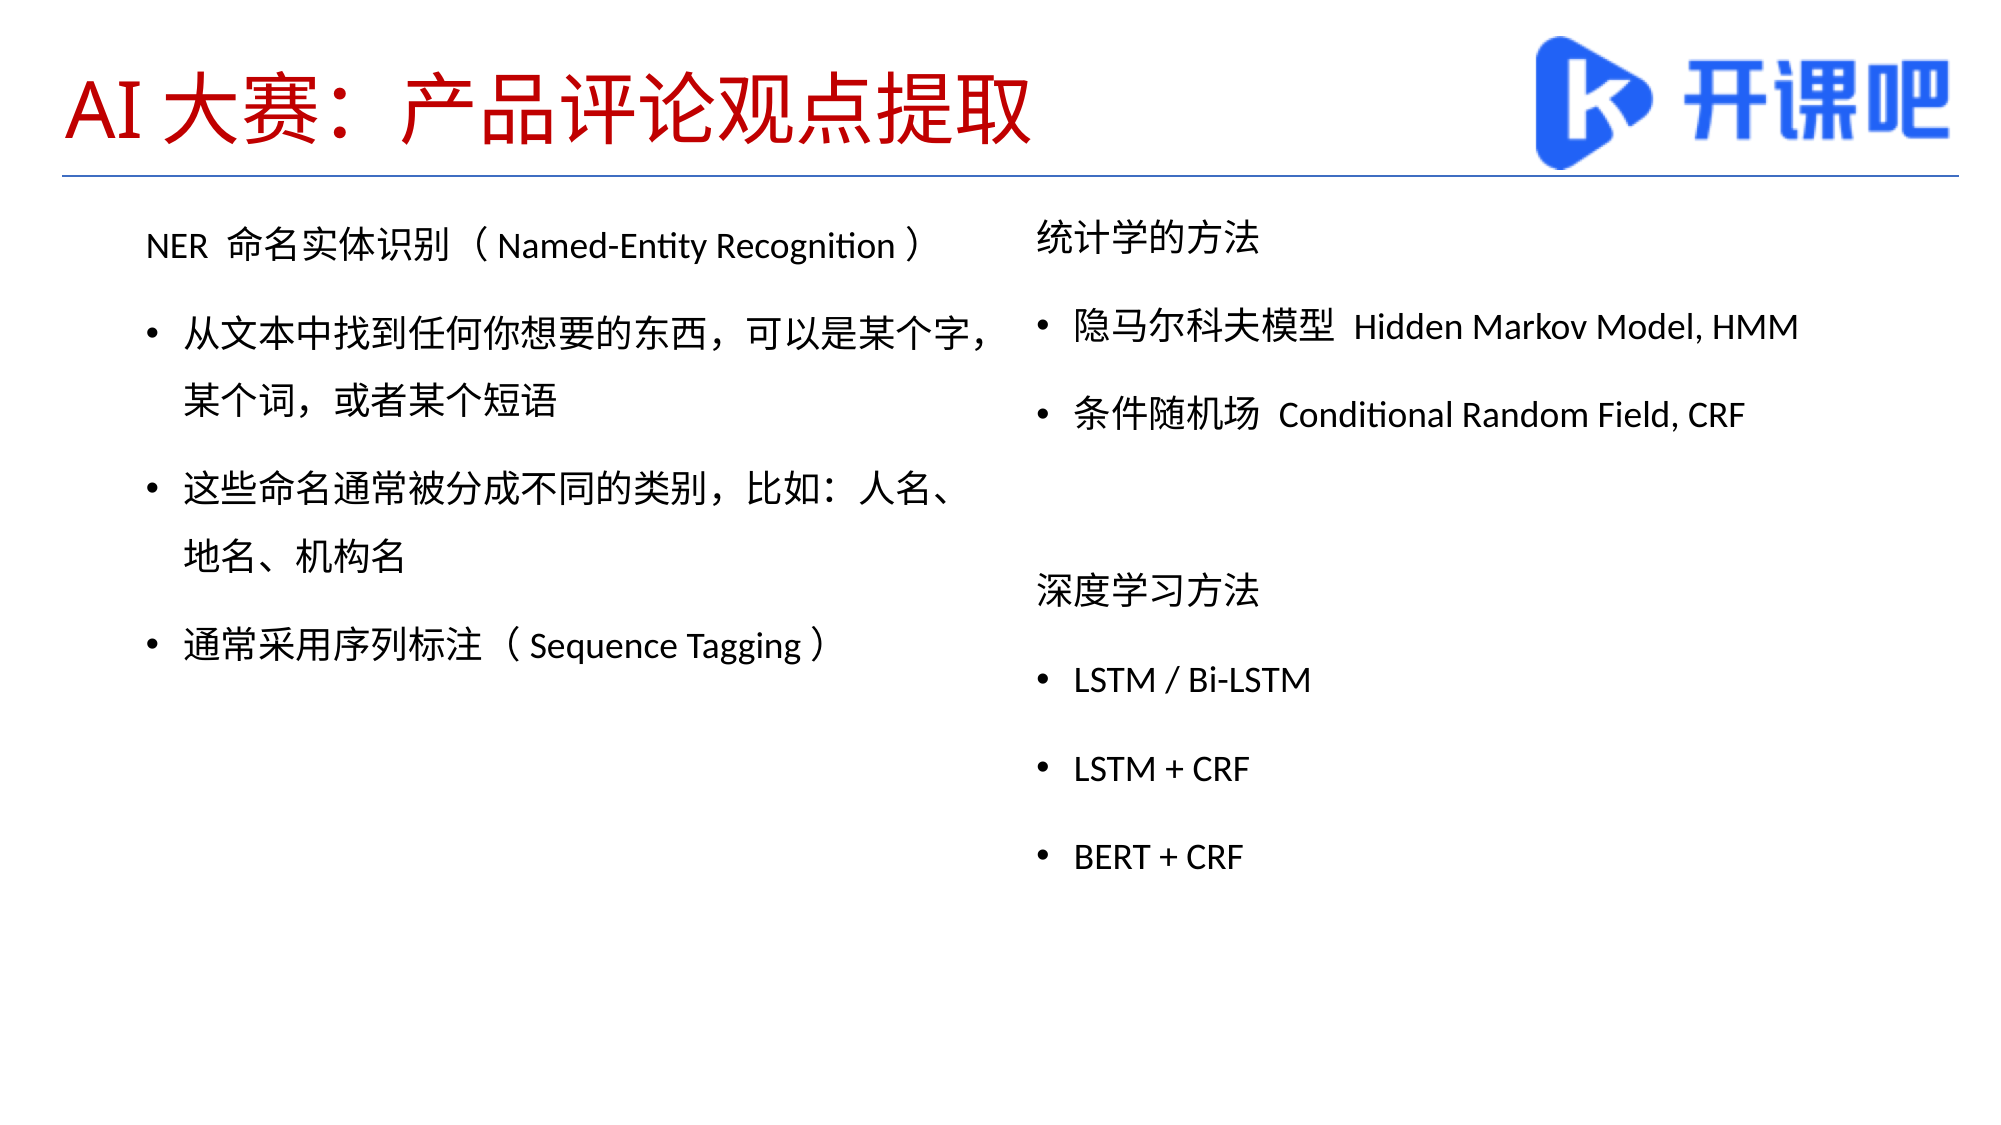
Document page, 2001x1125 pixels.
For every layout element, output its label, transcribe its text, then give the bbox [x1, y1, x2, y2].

title AI大赛：产品评论观点提取 [57, 59, 1728, 167]
text_box NER 命名实体识别（Named-Entity Recognition） 从文本中找到任何你想要的东西，可以是某个字，某个词，或者某个短语 这些命名通常被分成不同的类别，比如：人名、地名、机构名 通常采用序列标注（Sequence Tagging） [138, 191, 1000, 1007]
text_box 统计学的方法 隐马尔科夫模型 Hidden Markov Model, HMM 条件随机场 Conditional Random Field, CRF 深度学习方法 LSTM / Bi-LSTM LSTM + CRF BERT + CRF [1028, 183, 1967, 1000]
picture [1534, 36, 1952, 170]
